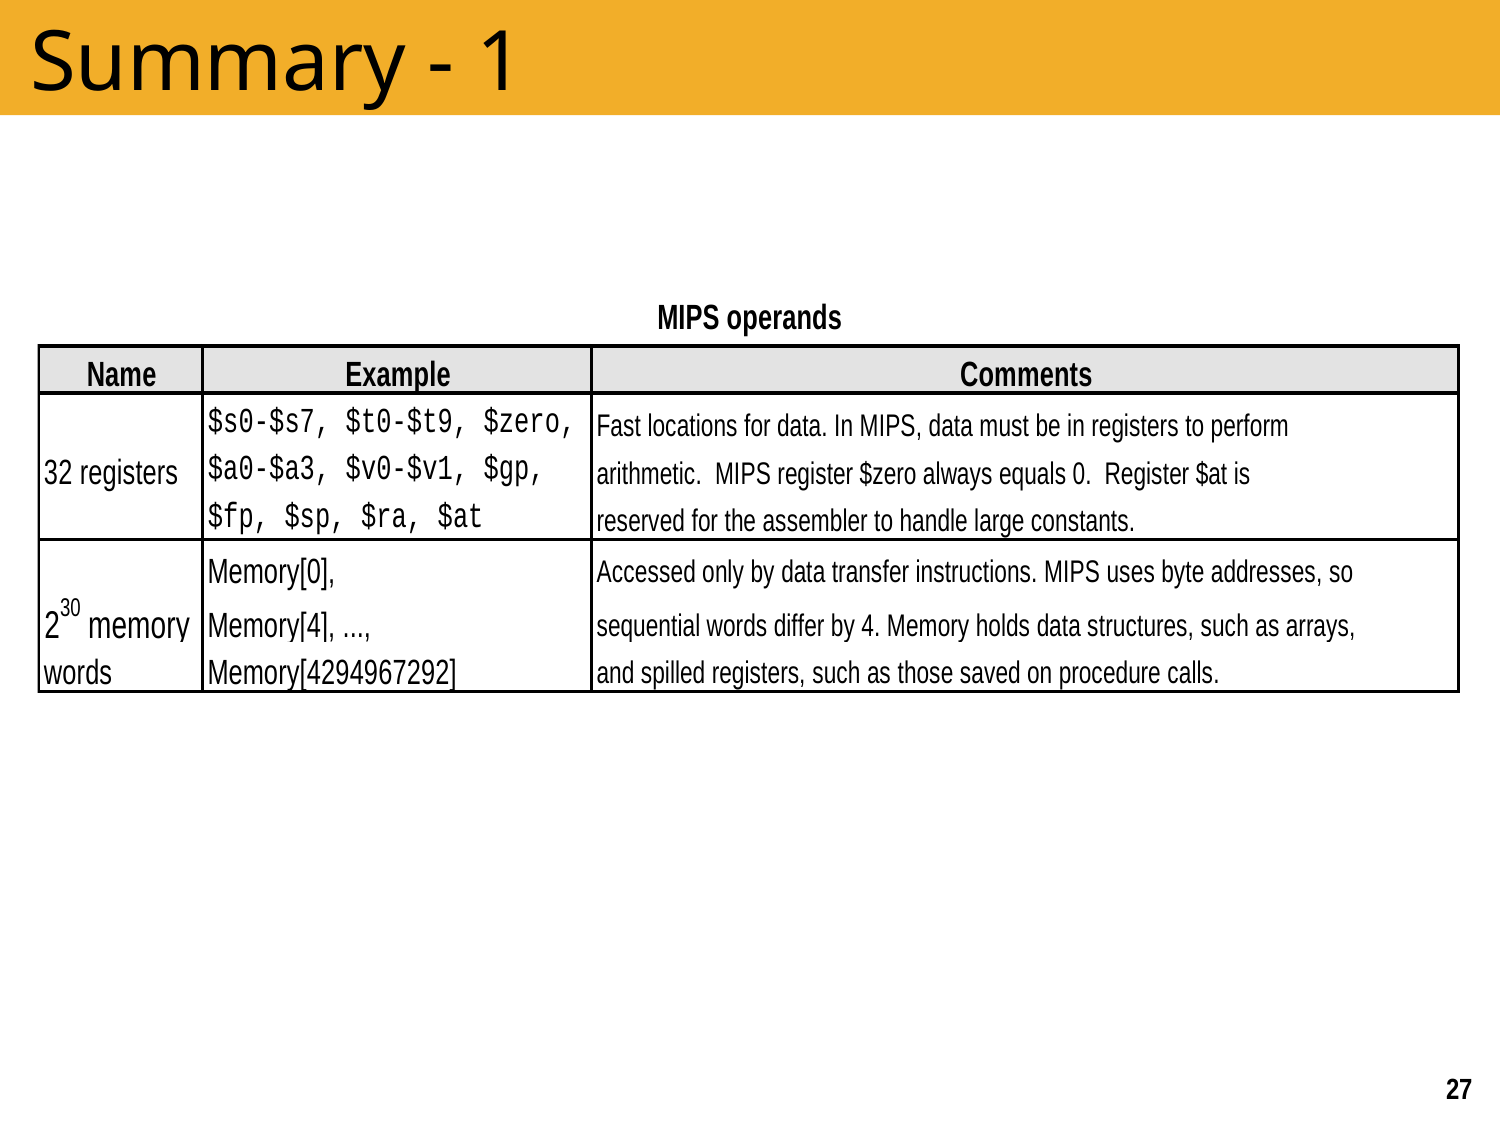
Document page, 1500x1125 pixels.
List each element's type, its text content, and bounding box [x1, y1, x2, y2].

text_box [37, 287, 1463, 698]
slide_number 27 [1424, 1062, 1488, 1113]
title Summary - 1 [0, 0, 1500, 116]
